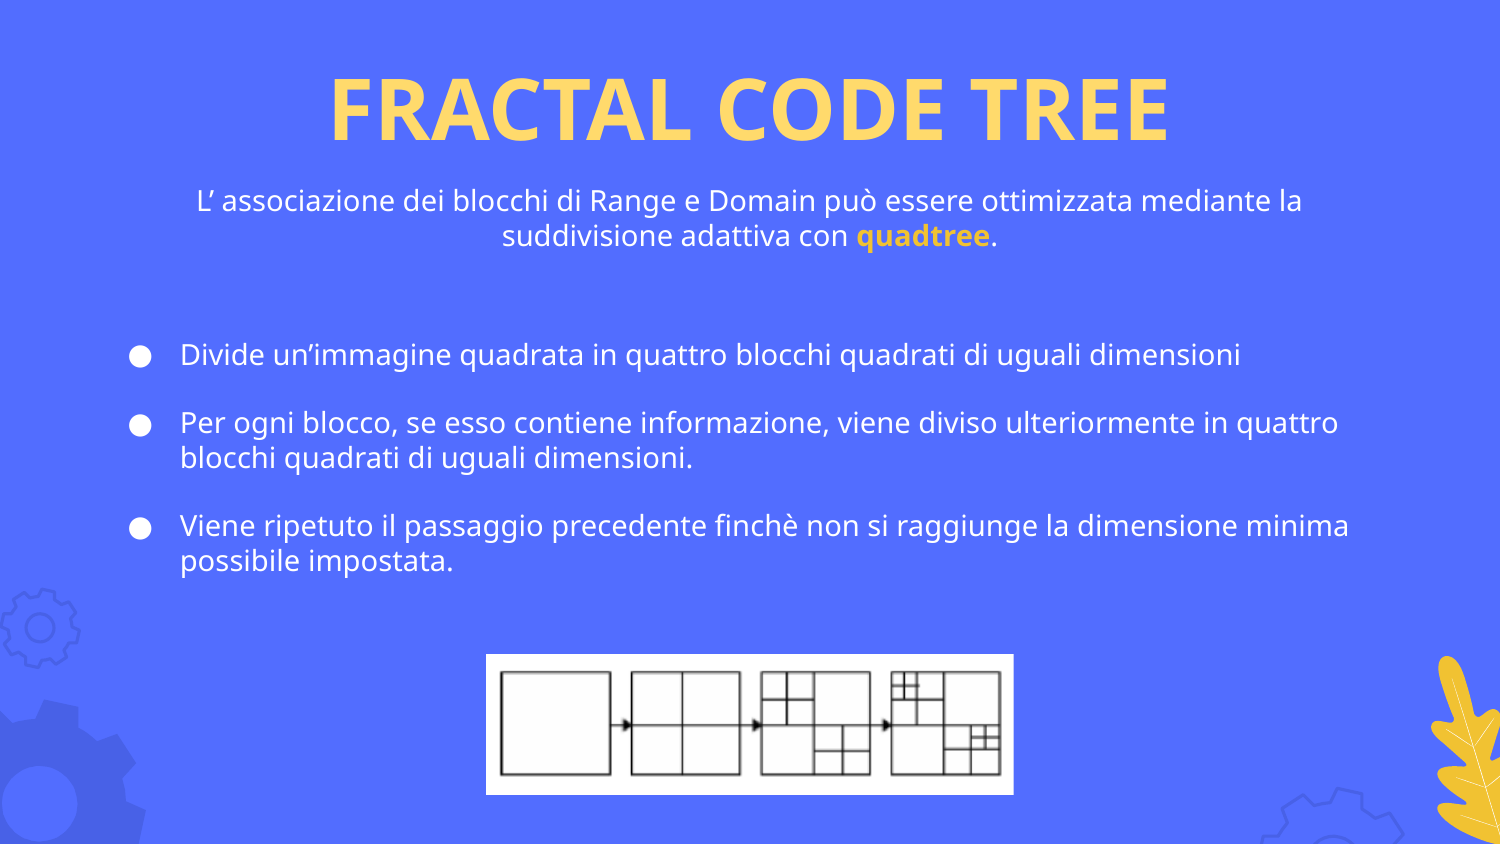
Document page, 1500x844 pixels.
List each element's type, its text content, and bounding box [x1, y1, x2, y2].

text_box Divide un’immagine quadrata in quattro blocchi quadrati di uguali dimensioni Per ogni blocco, se esso contiene informazione, viene diviso ulteriormente in quattro blocchi quadrati di uguali dimensioni. Viene ripetuto il passaggio precedente finchè non si raggiunge la dimensione minima possibile impostata. [89, 321, 1441, 548]
title FRACTAL CODE TREE [118, 39, 1382, 156]
picture [485, 654, 1015, 795]
text_box L’ associazione dei blocchi di Range e Domain può essere ottimizzata mediante la suddivisione adattiva con quadtree. [168, 167, 1331, 276]
